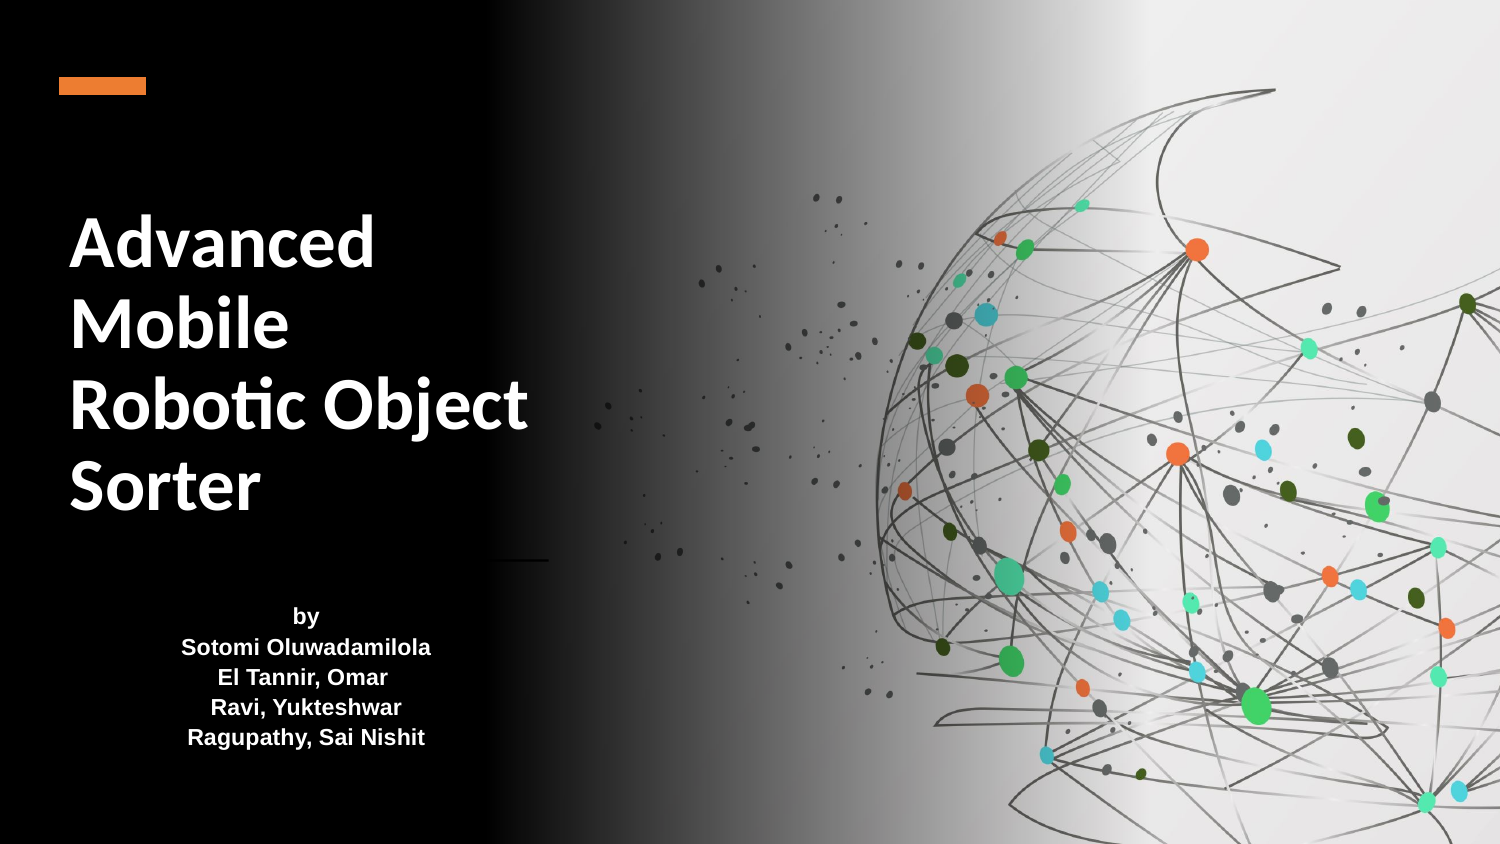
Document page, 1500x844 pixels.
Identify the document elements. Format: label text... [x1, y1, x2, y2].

picture [433, 0, 1500, 844]
title Advanced Mobile Robotic Object Sorter [58, 138, 428, 533]
text_box [59, 77, 146, 95]
subtitle by Sotomi Oluwadamilola El Tannir, Omar Ravi, Yukteshwar Ragupathy, Sai Nishit [58, 599, 428, 799]
text_box [0, 0, 431, 844]
